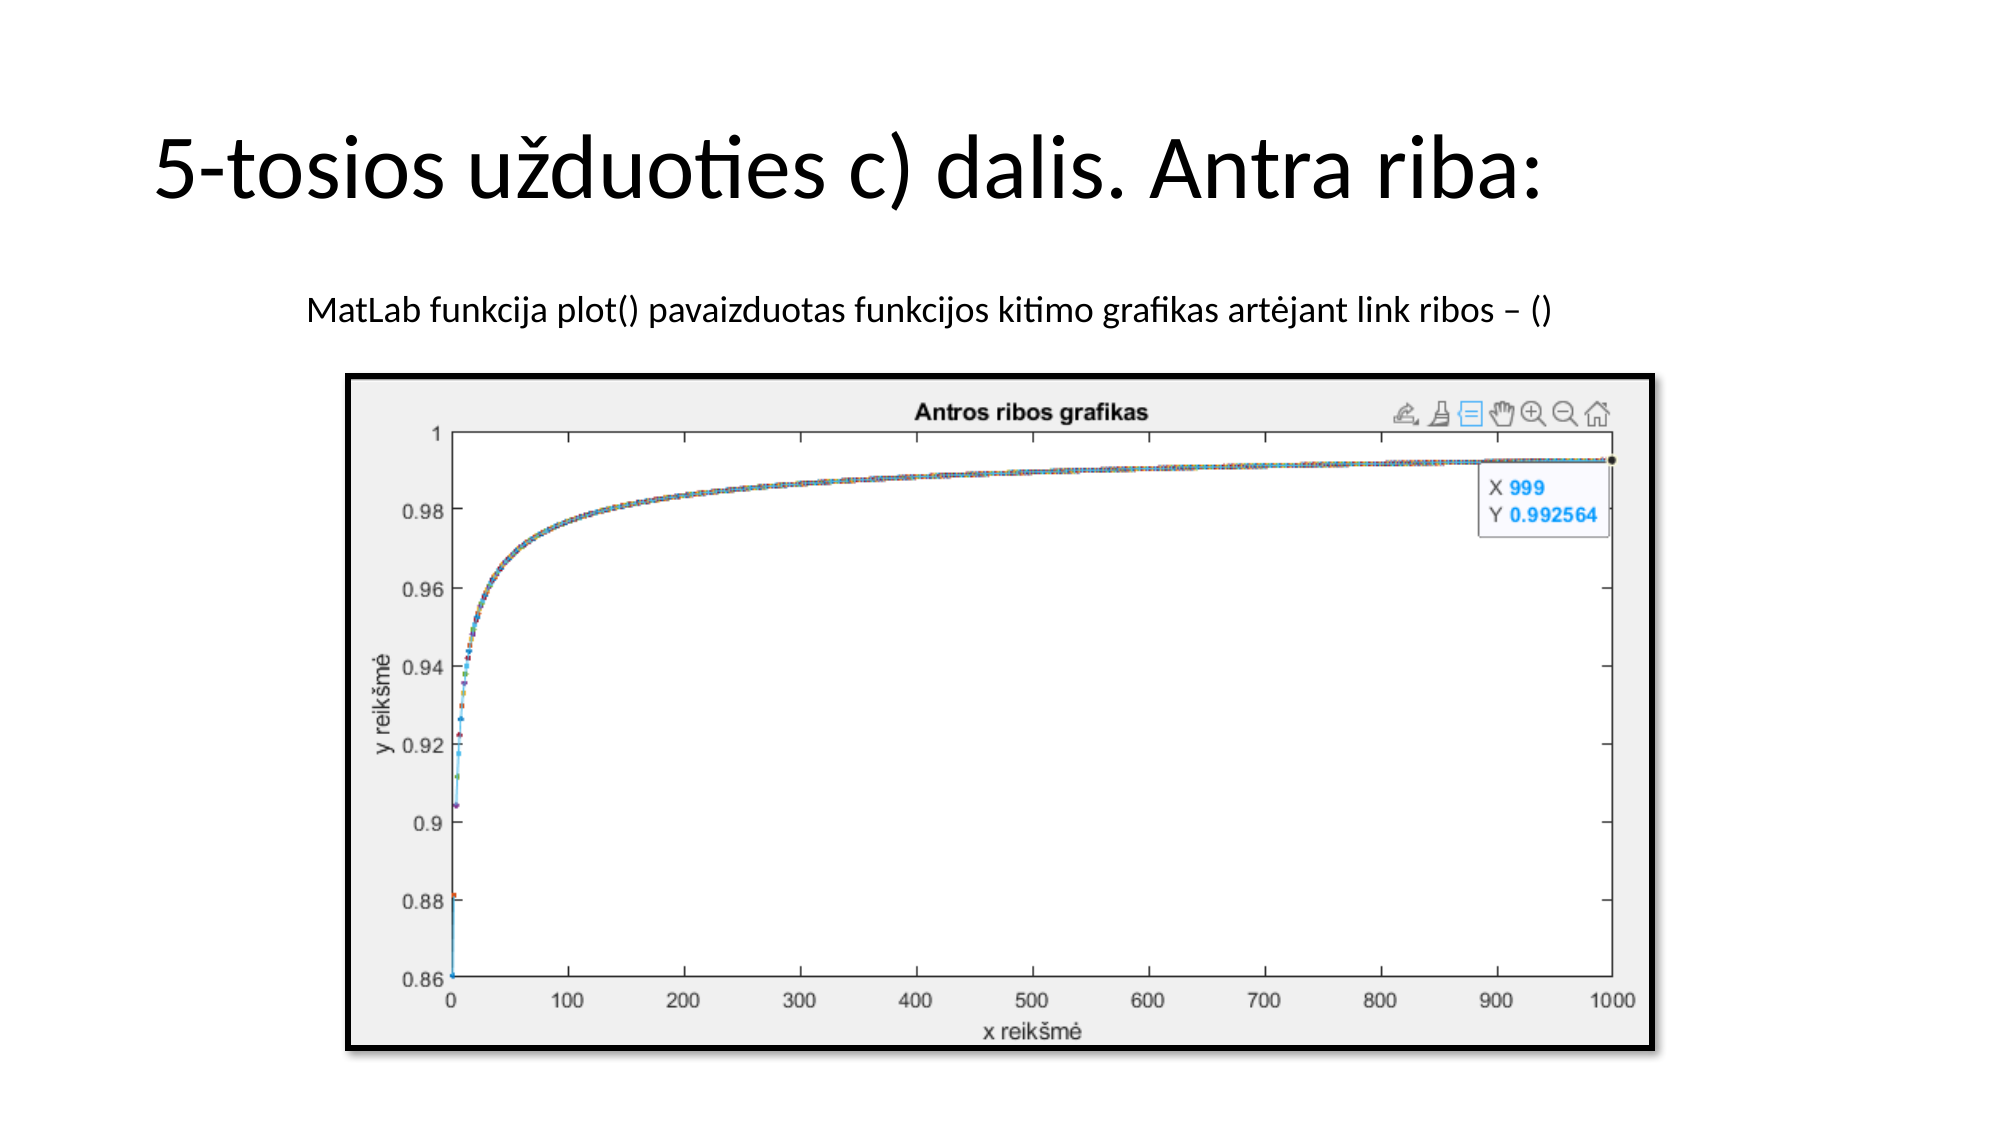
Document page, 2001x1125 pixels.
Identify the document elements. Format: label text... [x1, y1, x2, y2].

title 5-tosios užduoties c) dalis. Antra riba: [137, 59, 1863, 278]
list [350, 379, 1650, 1046]
